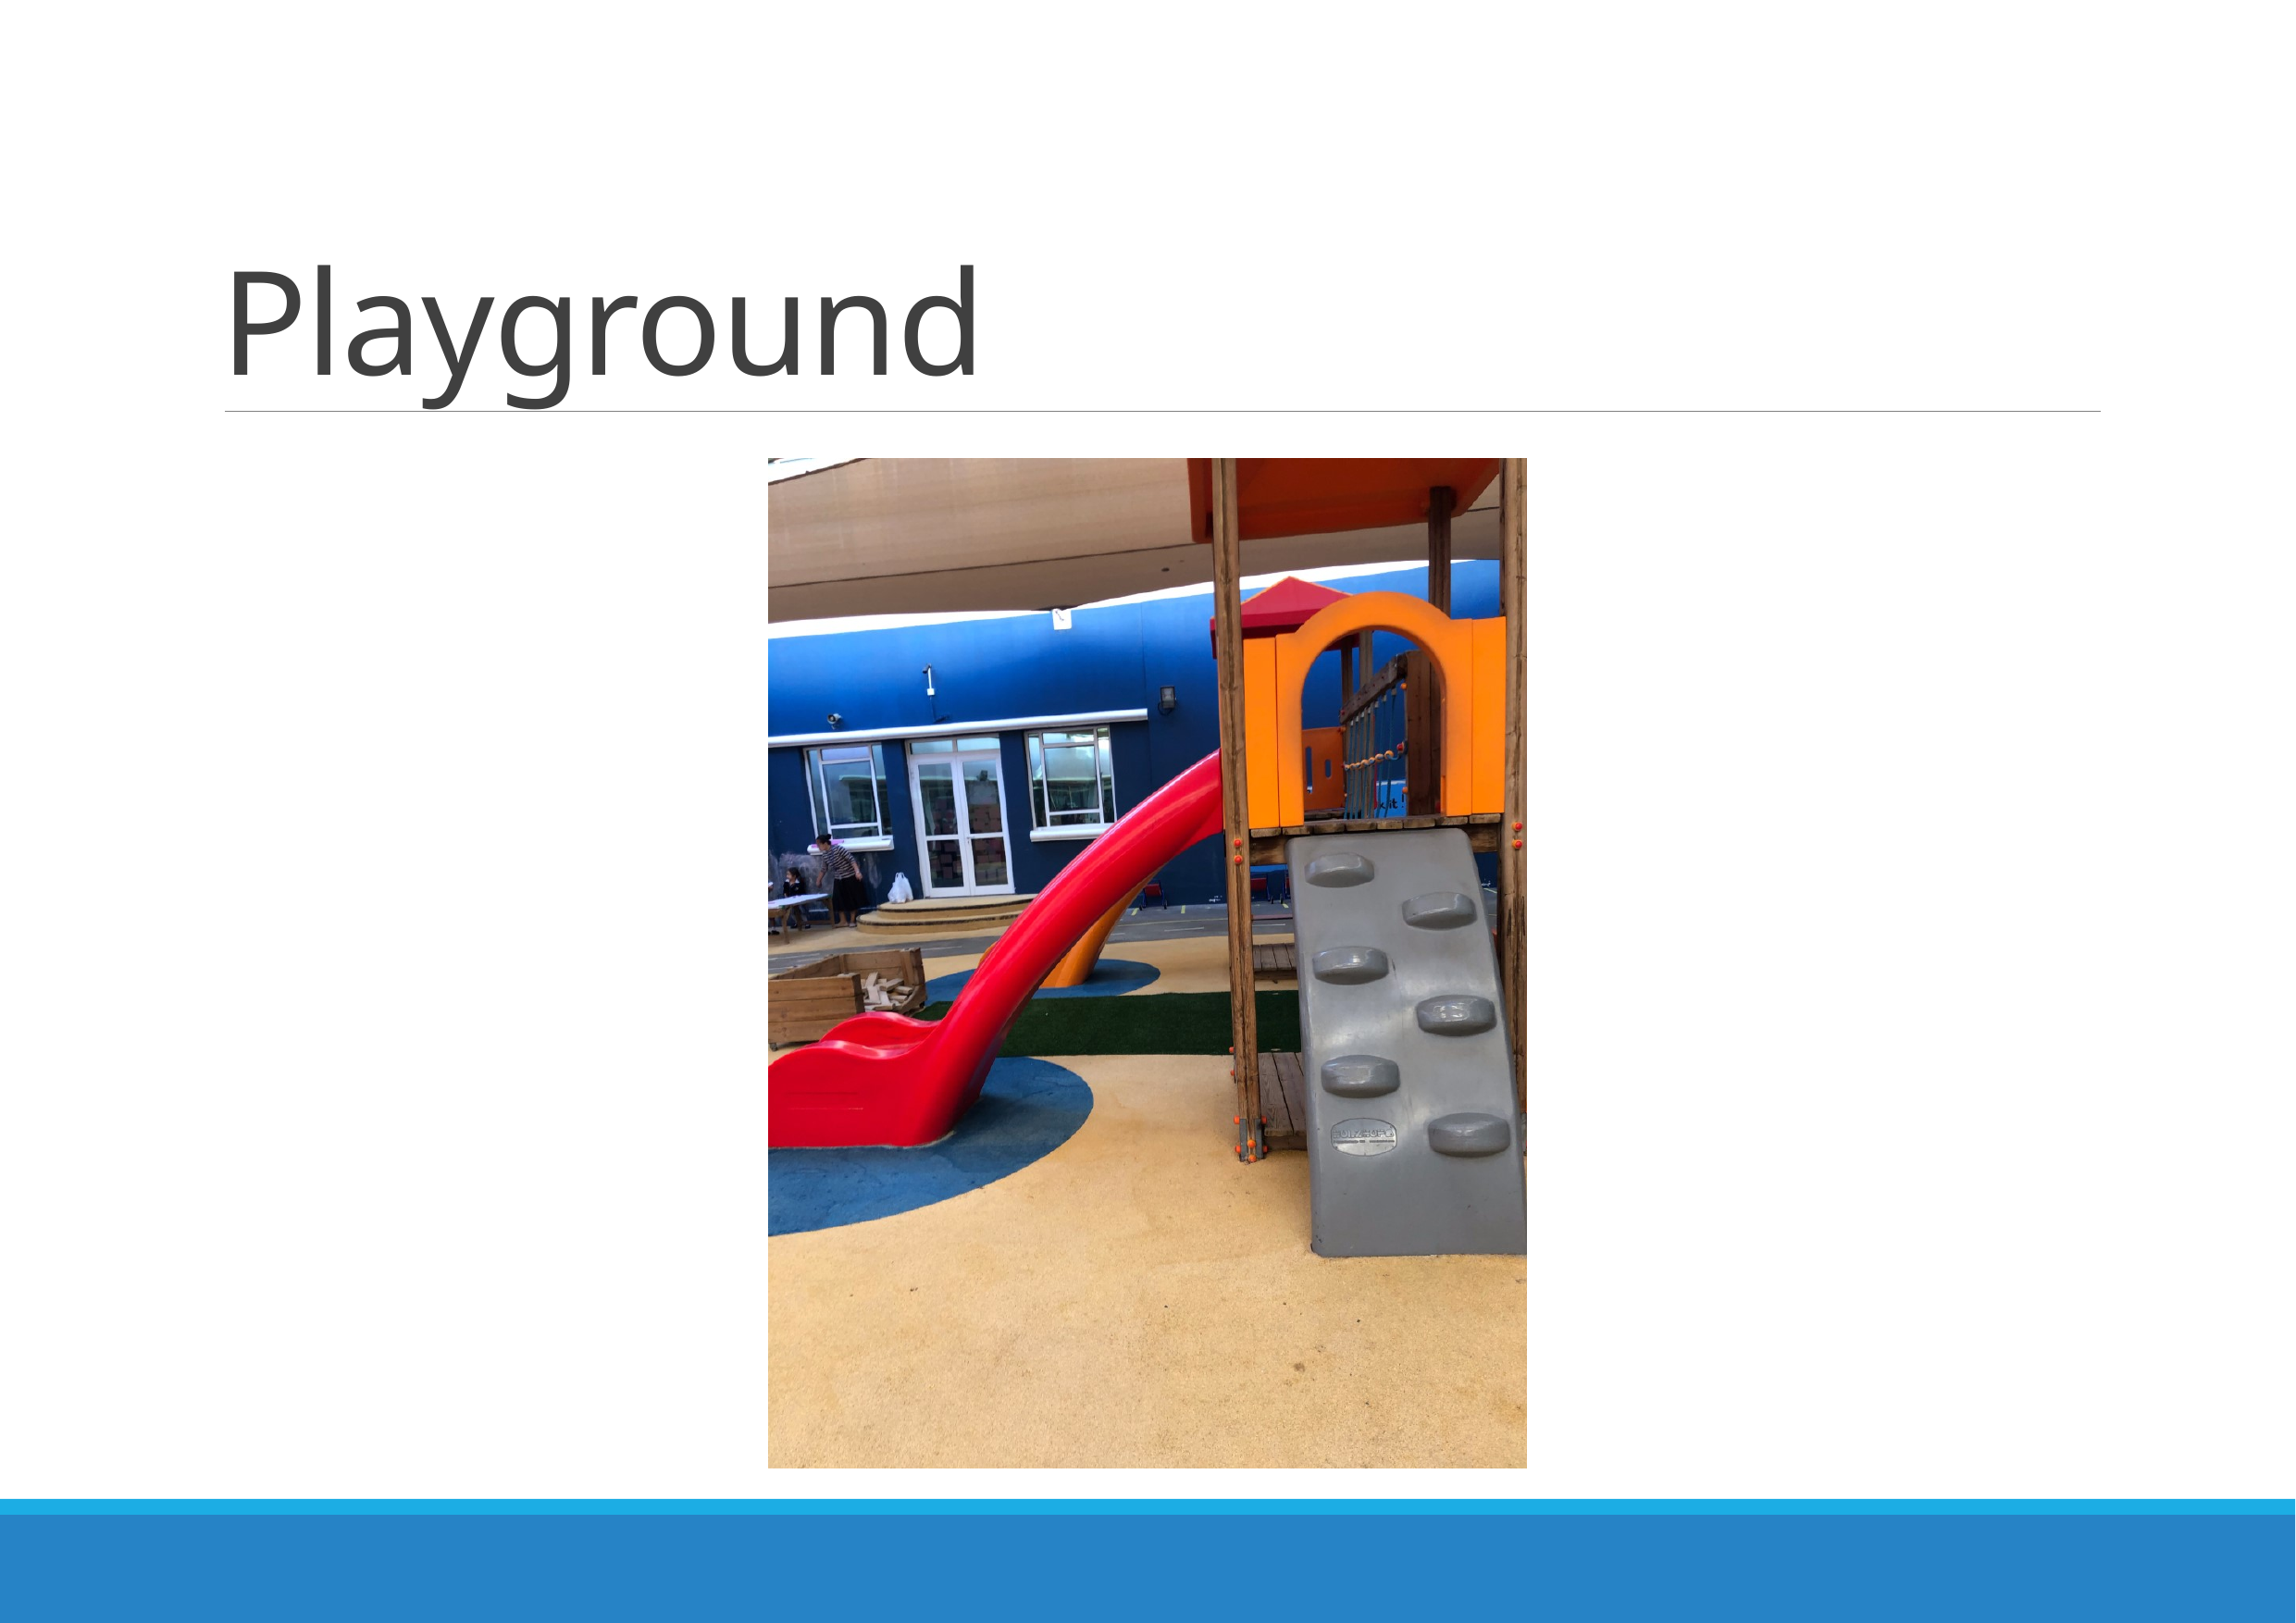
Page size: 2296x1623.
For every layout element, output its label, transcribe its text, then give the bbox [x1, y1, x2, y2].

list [768, 457, 1528, 1469]
title Playground [206, 68, 2101, 412]
